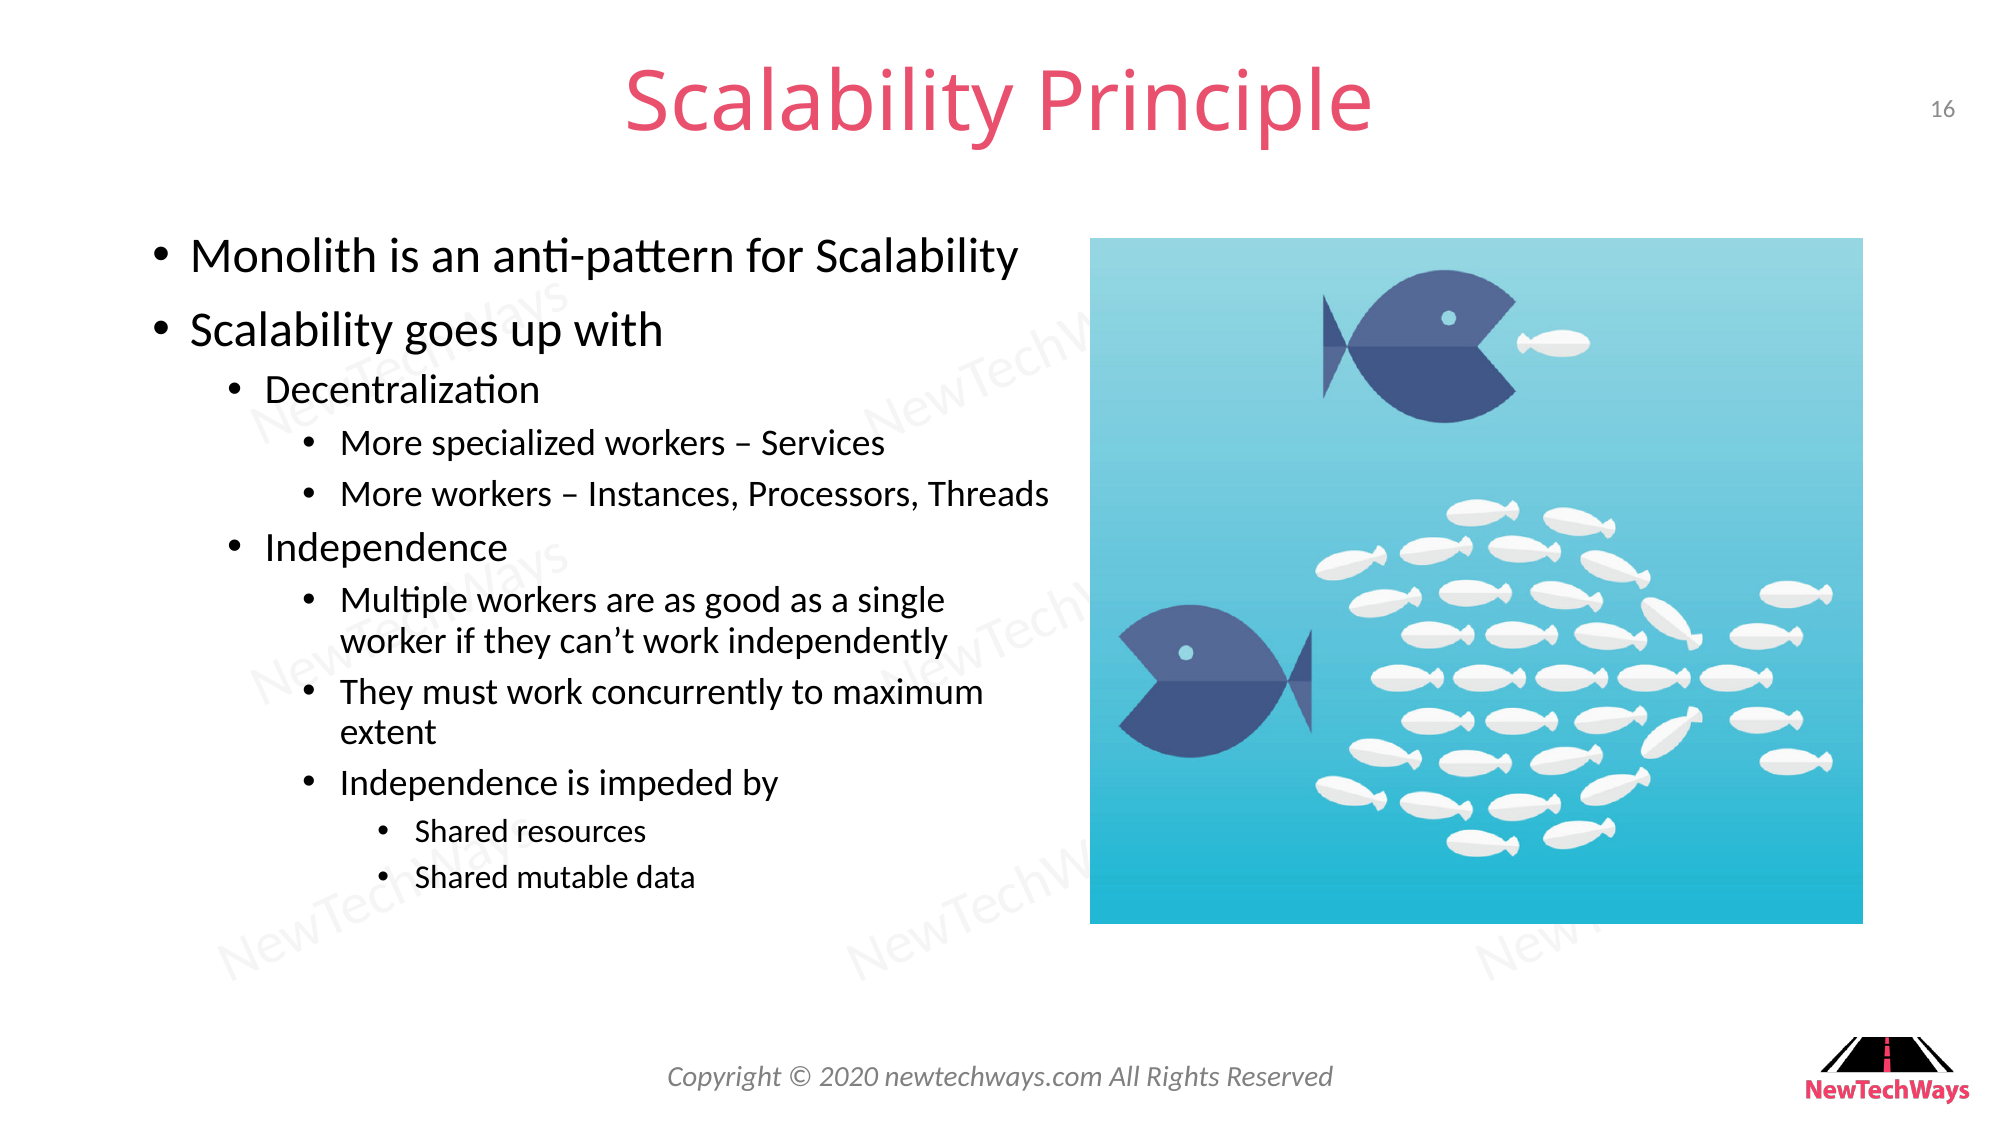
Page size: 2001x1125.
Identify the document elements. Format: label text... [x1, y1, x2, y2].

picture [1804, 1037, 1970, 1105]
list Monolith is an anti-pattern for Scalability Scalability goes up with Decentralization More specialized workers – Services More workers – Instances, Processors, Threads Independence Multiple workers are as good as a single worker if they can’t work independently They must work concurrently to maximum extent Independence is impeded by Shared resources Shared mutable data [137, 221, 1075, 1014]
picture [1090, 238, 1863, 924]
title Scalability Principle [137, 13, 1863, 195]
slide_number 16 [1520, 77, 1971, 138]
